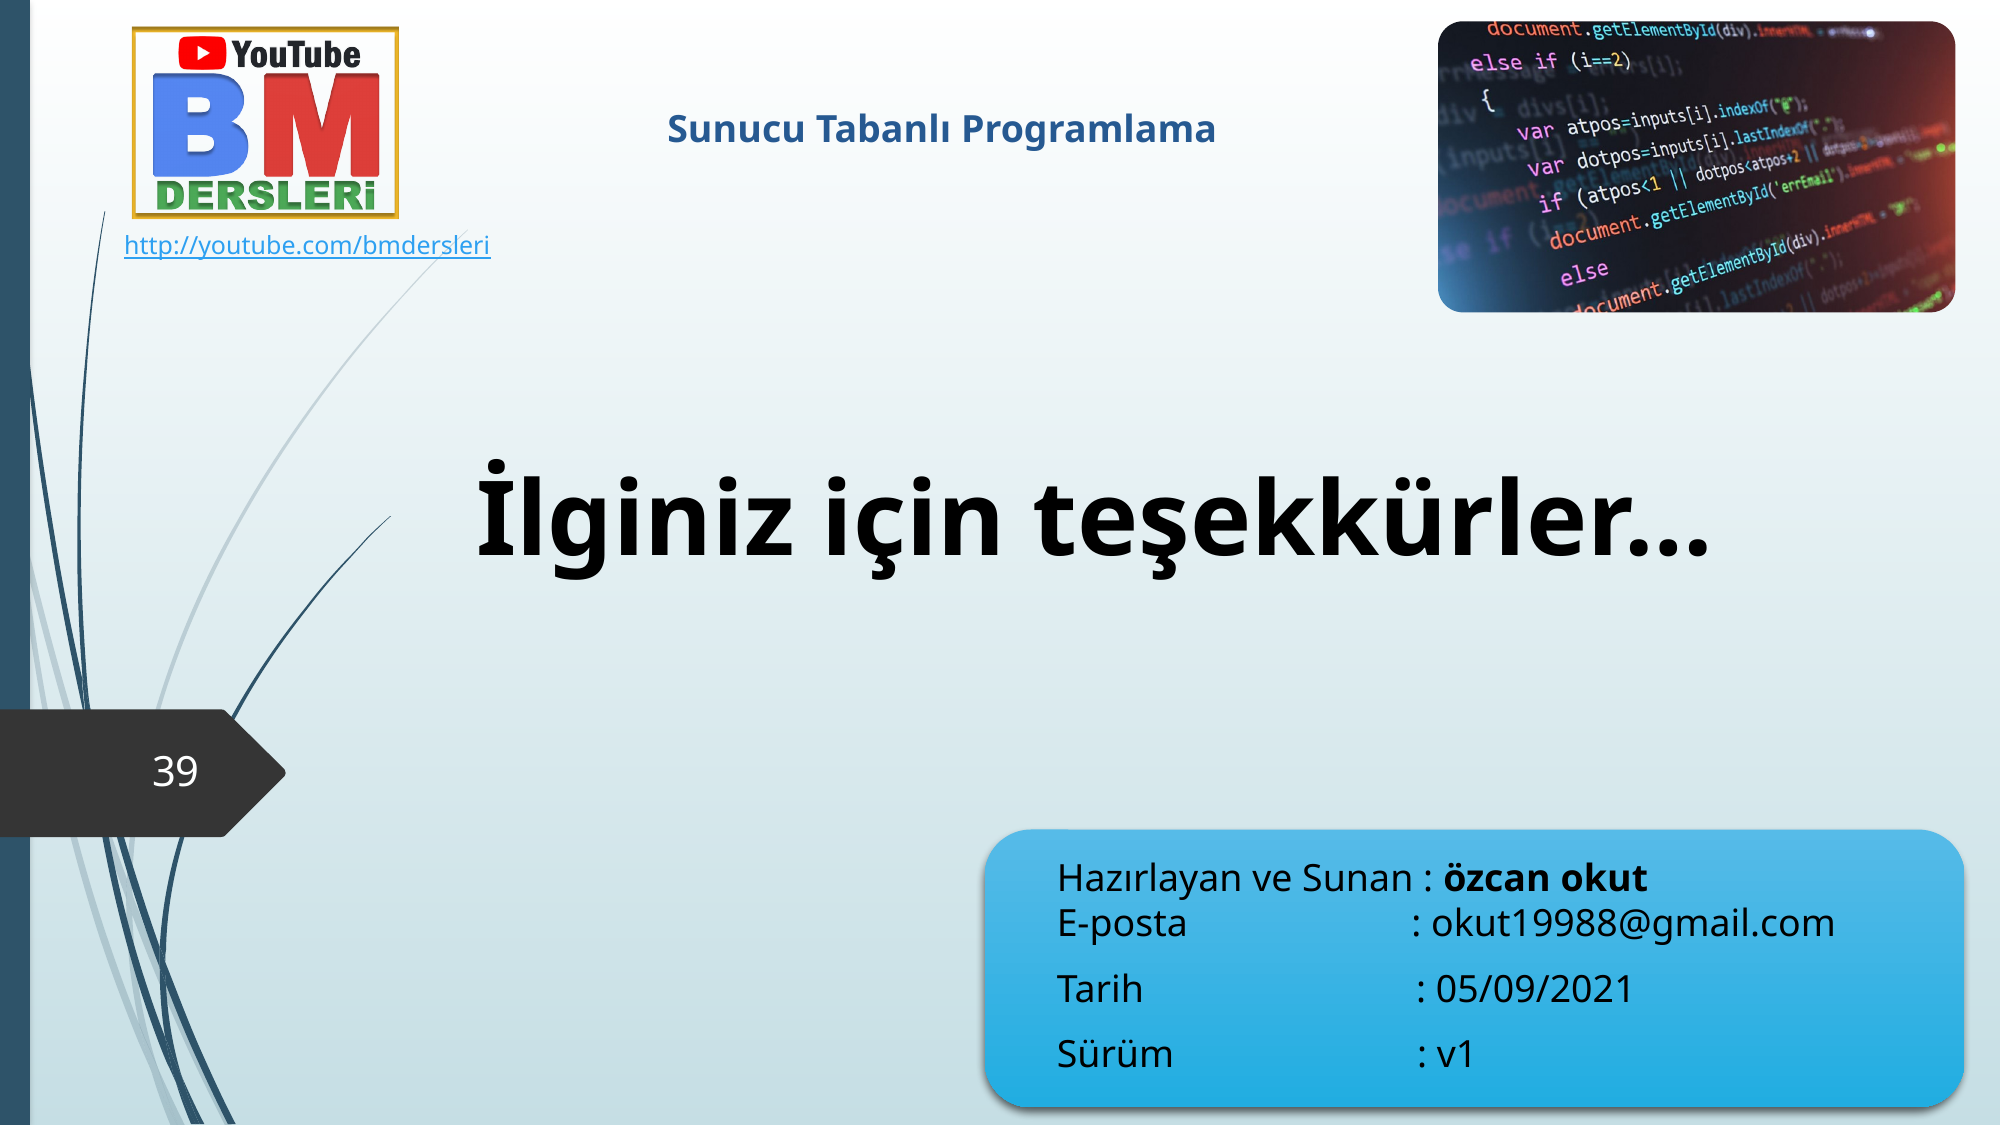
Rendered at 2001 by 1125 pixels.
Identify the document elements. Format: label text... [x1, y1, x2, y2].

title İlginiz için teşekkürler… [460, 437, 1736, 584]
slide_number 39 [87, 743, 216, 803]
text_box [984, 829, 1965, 1108]
text_box http://youtube.com/bmdersleri [87, 222, 528, 272]
picture [118, 0, 411, 256]
picture [1437, 21, 1956, 313]
text_box Sunucu Tabanlı Programlama [599, 97, 1286, 283]
text_box Hazırlayan ve Sunan : özcan okut E-posta : okut19988@gmail.com Tarih : 05/09/2021 Sürüm : v1 [1041, 846, 1944, 1091]
